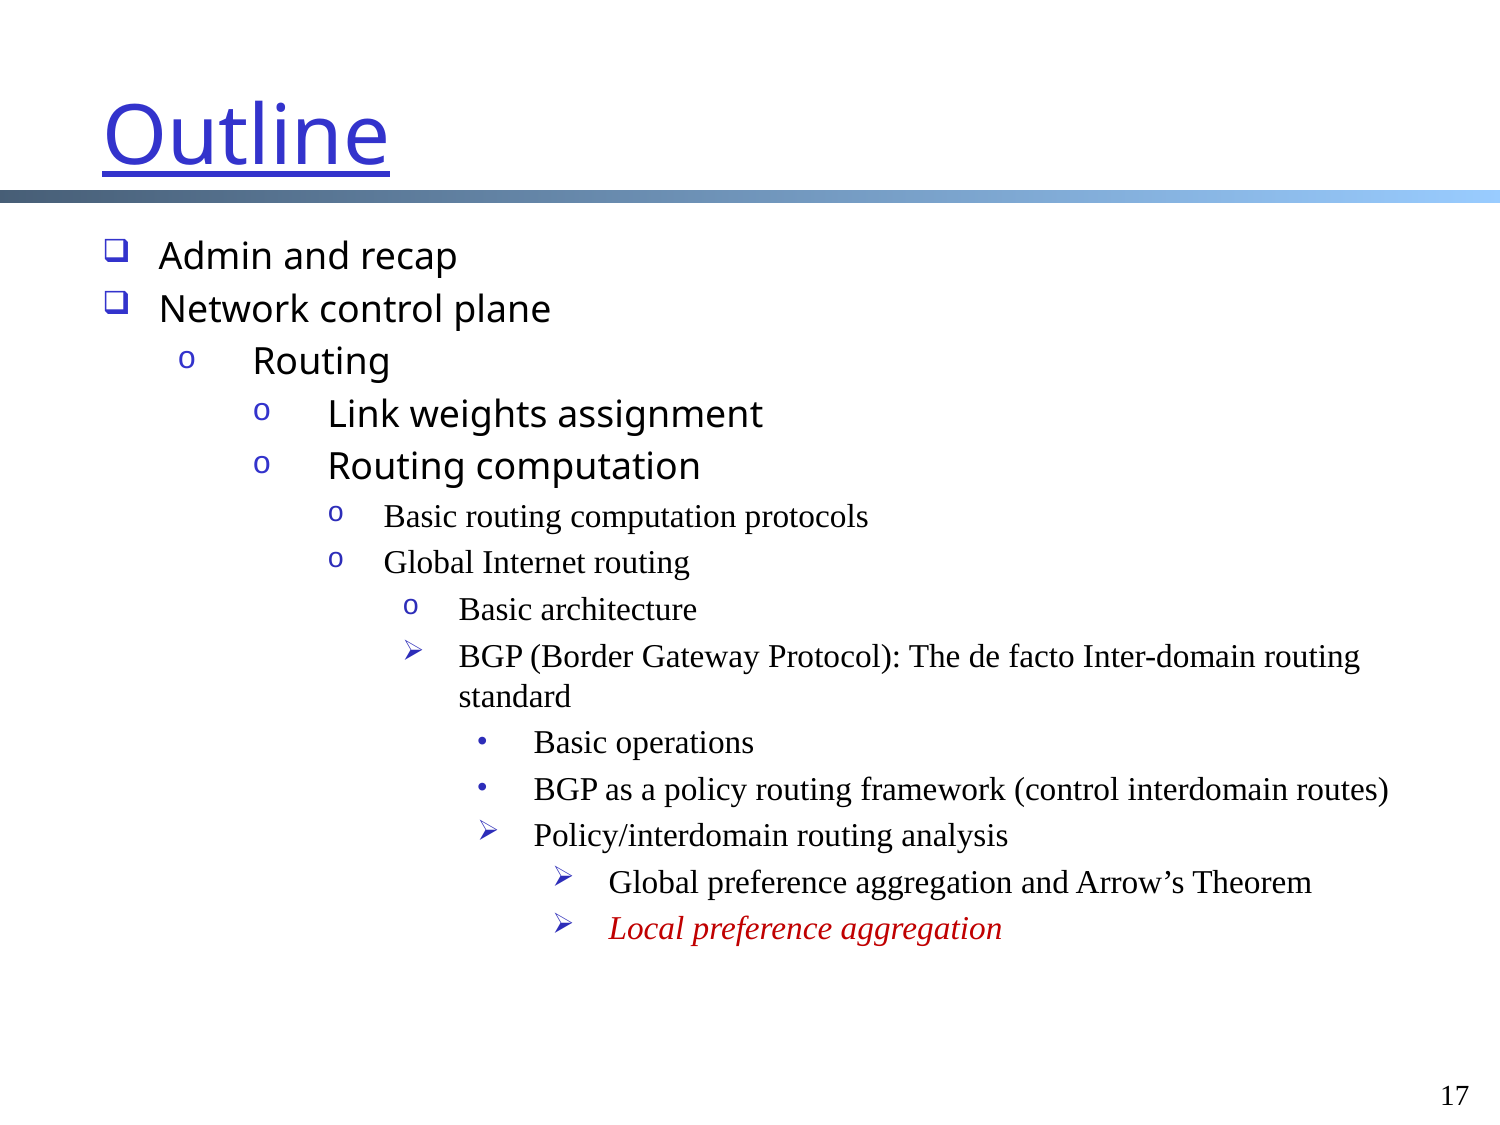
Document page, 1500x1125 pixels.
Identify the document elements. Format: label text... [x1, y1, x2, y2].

slide_number 17 [1424, 1068, 1500, 1125]
text_box [1424, 190, 1428, 203]
text_box Outline [87, 37, 1404, 224]
text_box Admin and recap Network control plane Routing Link weights assignment Routing computation Basic routing computation protocols Global Internet routing Basic architecture BGP (Border Gateway Protocol): The de facto Inter-domain routing standard Basic operations BGP as a policy routing framework (control interdomain routes) Policy/interdomain routing analysis Global preference aggregation and Arrow’s Theorem Local preference aggregation [87, 224, 1413, 1010]
